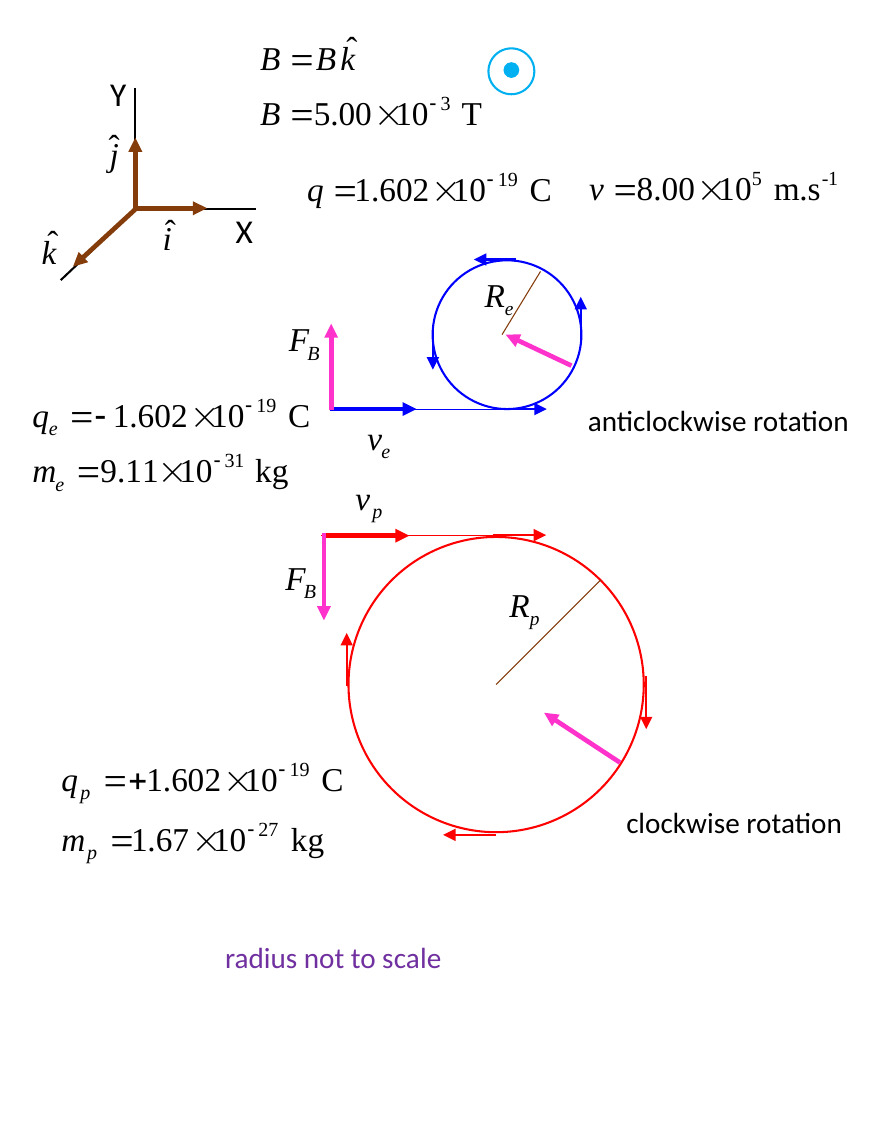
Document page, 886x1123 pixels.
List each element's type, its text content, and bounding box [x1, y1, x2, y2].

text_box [303, 166, 556, 215]
text_box clockwise rotation [611, 797, 857, 848]
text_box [495, 580, 601, 685]
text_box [502, 271, 541, 335]
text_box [488, 48, 535, 95]
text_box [284, 316, 324, 367]
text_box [586, 165, 841, 213]
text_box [255, 32, 487, 140]
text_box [505, 334, 572, 366]
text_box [364, 418, 396, 465]
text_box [57, 756, 348, 869]
text_box [347, 536, 645, 834]
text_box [37, 66, 269, 281]
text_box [352, 479, 388, 530]
text_box radius not to scale [210, 931, 457, 982]
text_box Rp [494, 576, 555, 637]
text_box [431, 259, 583, 408]
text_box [280, 554, 321, 605]
text_box anticlockwise rotation [573, 394, 864, 445]
text_box Re [469, 266, 529, 327]
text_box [544, 712, 620, 763]
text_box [28, 392, 315, 497]
